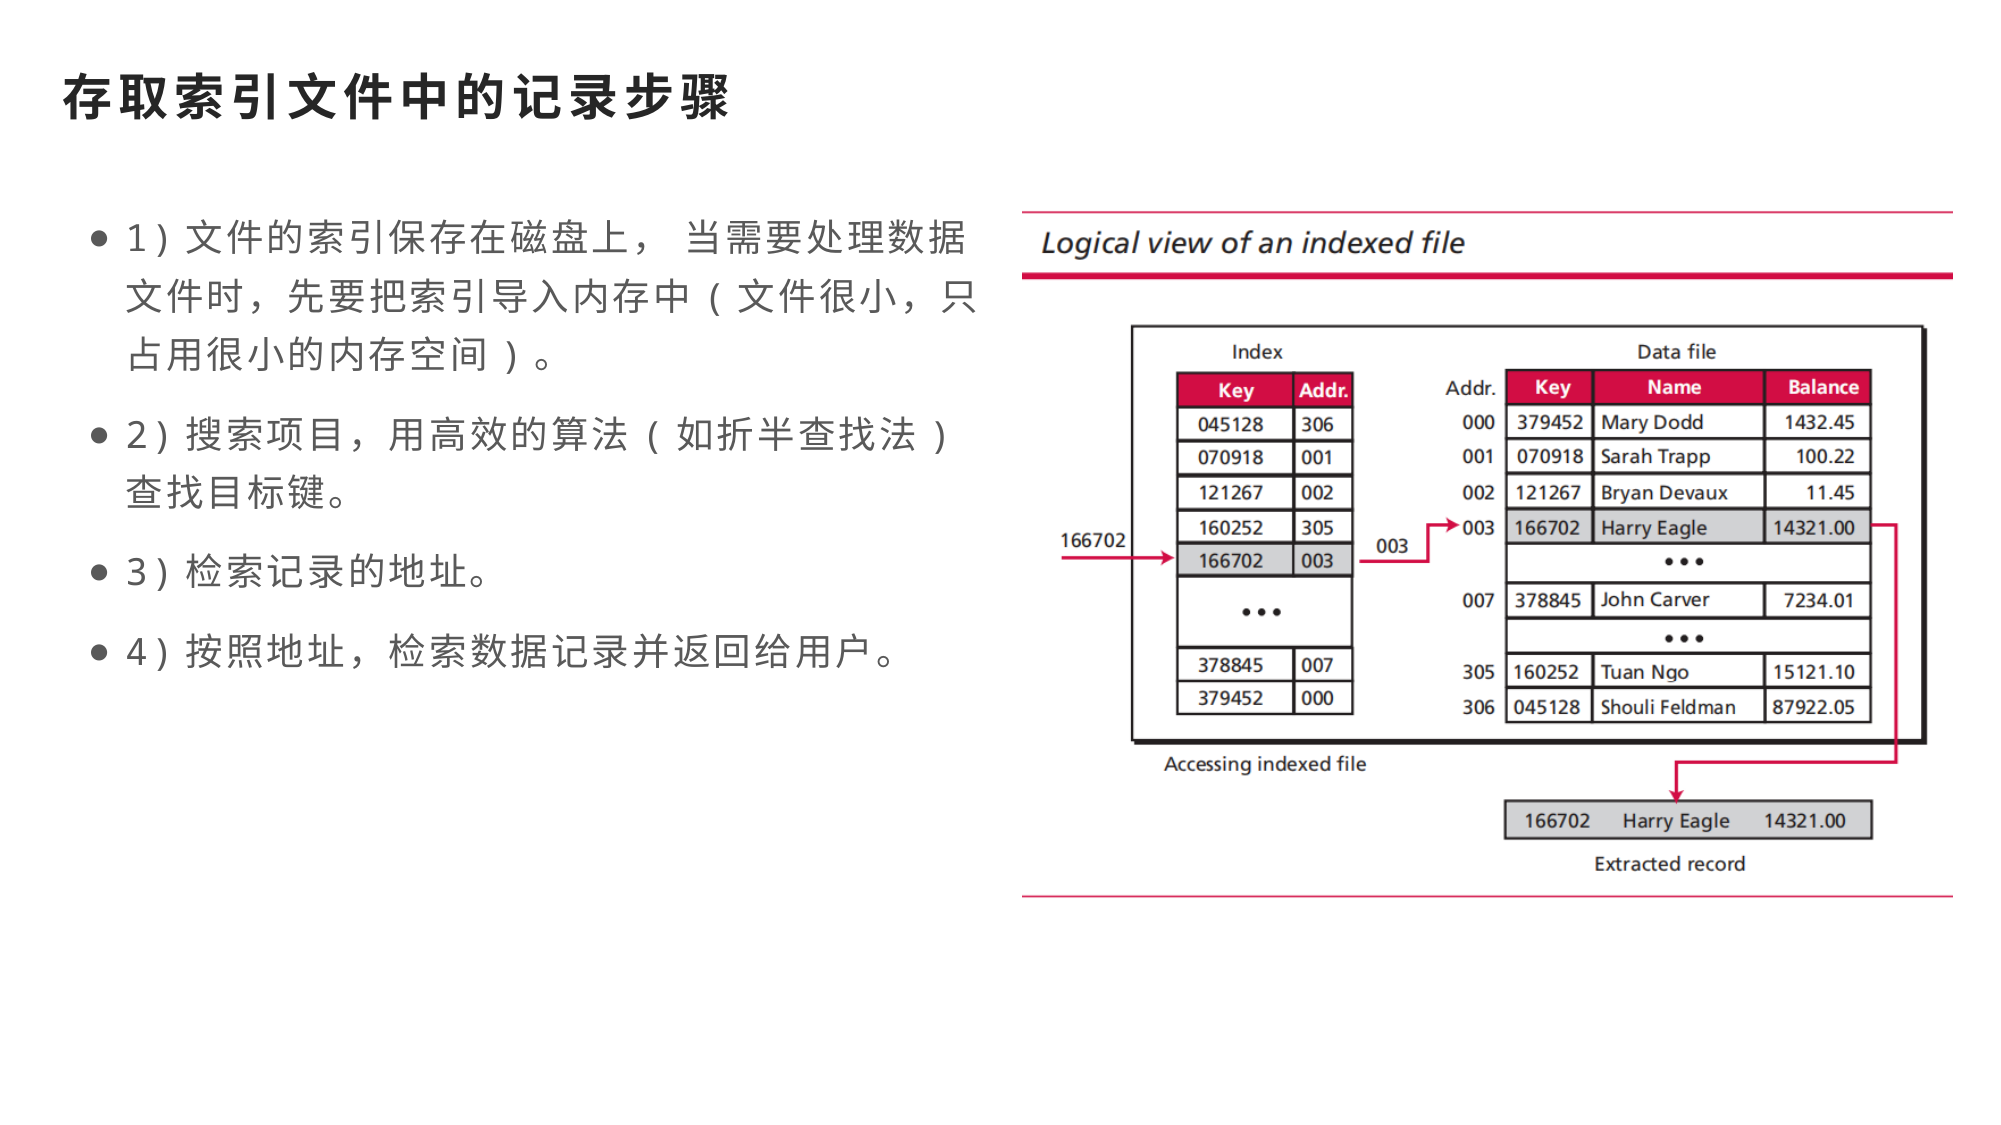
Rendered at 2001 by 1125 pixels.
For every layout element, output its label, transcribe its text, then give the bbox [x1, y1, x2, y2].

title 存取索引文件中的记录步骤 [47, 37, 975, 154]
picture [1022, 201, 1954, 924]
list 1)文件的索引保存在磁盘上， 当需要处理数据文件时，先要把索引导入内存中(文件很小，只占用很小的内存空间)。 2)搜索项目，用高效的算法(如折半查找法)查找目标键。 3)检索记录的地址。 4)按照地址，检索数据记录并返回给用户。 [73, 193, 1000, 974]
